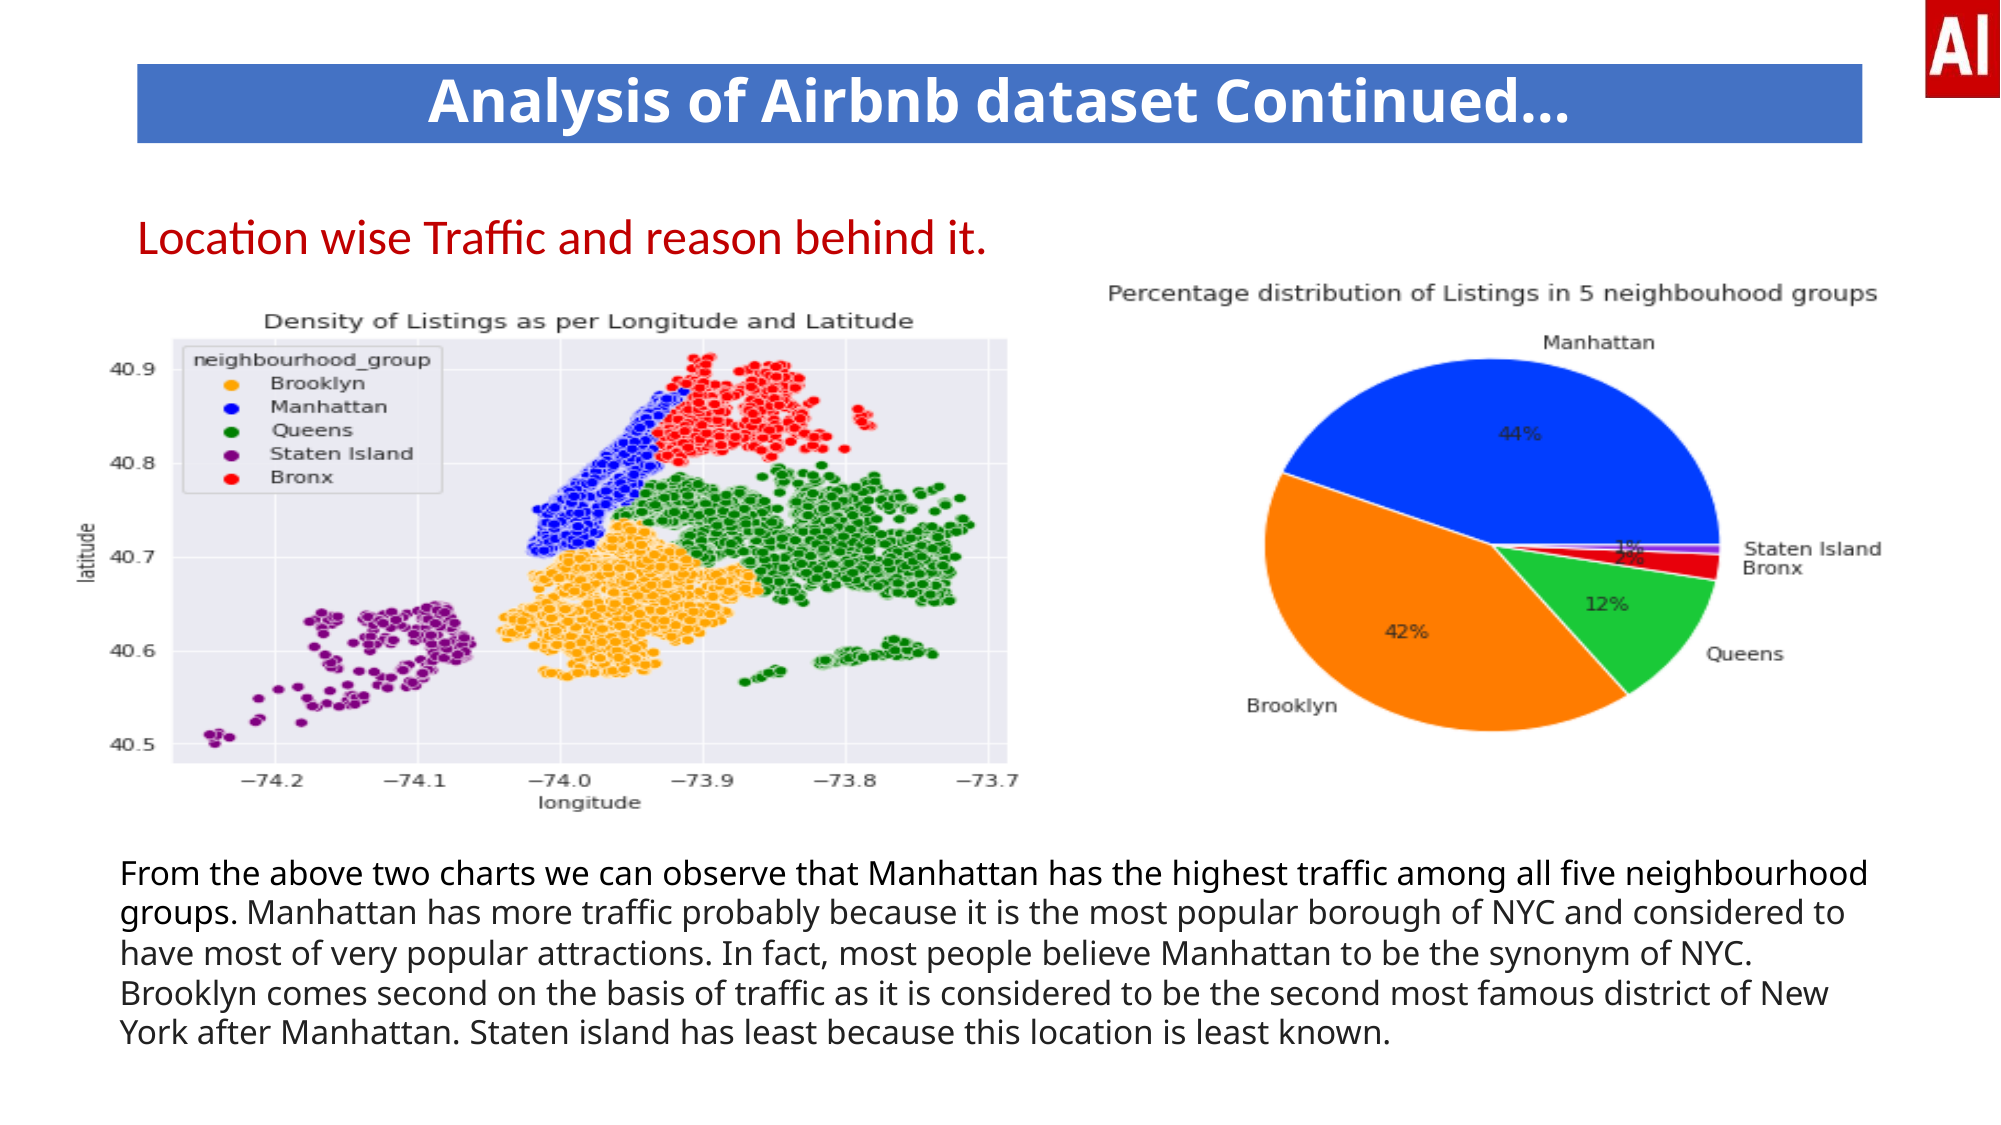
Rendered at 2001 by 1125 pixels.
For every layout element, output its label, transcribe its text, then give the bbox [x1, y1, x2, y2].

text_box Analysis of Airbnb dataset Continued… [137, 64, 1863, 144]
picture [62, 272, 1896, 845]
text_box From the above two charts we can observe that Manhattan has the highest traffic among all five neighbourhood groups. Manhattan has more traffic probably because it is the most popular borough of NYC and considered to have most of very popular attractions. In fact, most people believe Manhattan to be the synonym of NYC. Brooklyn comes second on the basis of traffic as it is considered to be the second most famous district of New York after Manhattan. Staten island has least because this location is least known. [104, 844, 1913, 1059]
picture [1924, 0, 2000, 98]
text_box Location wise Traffic and reason behind it. [122, 197, 1123, 272]
